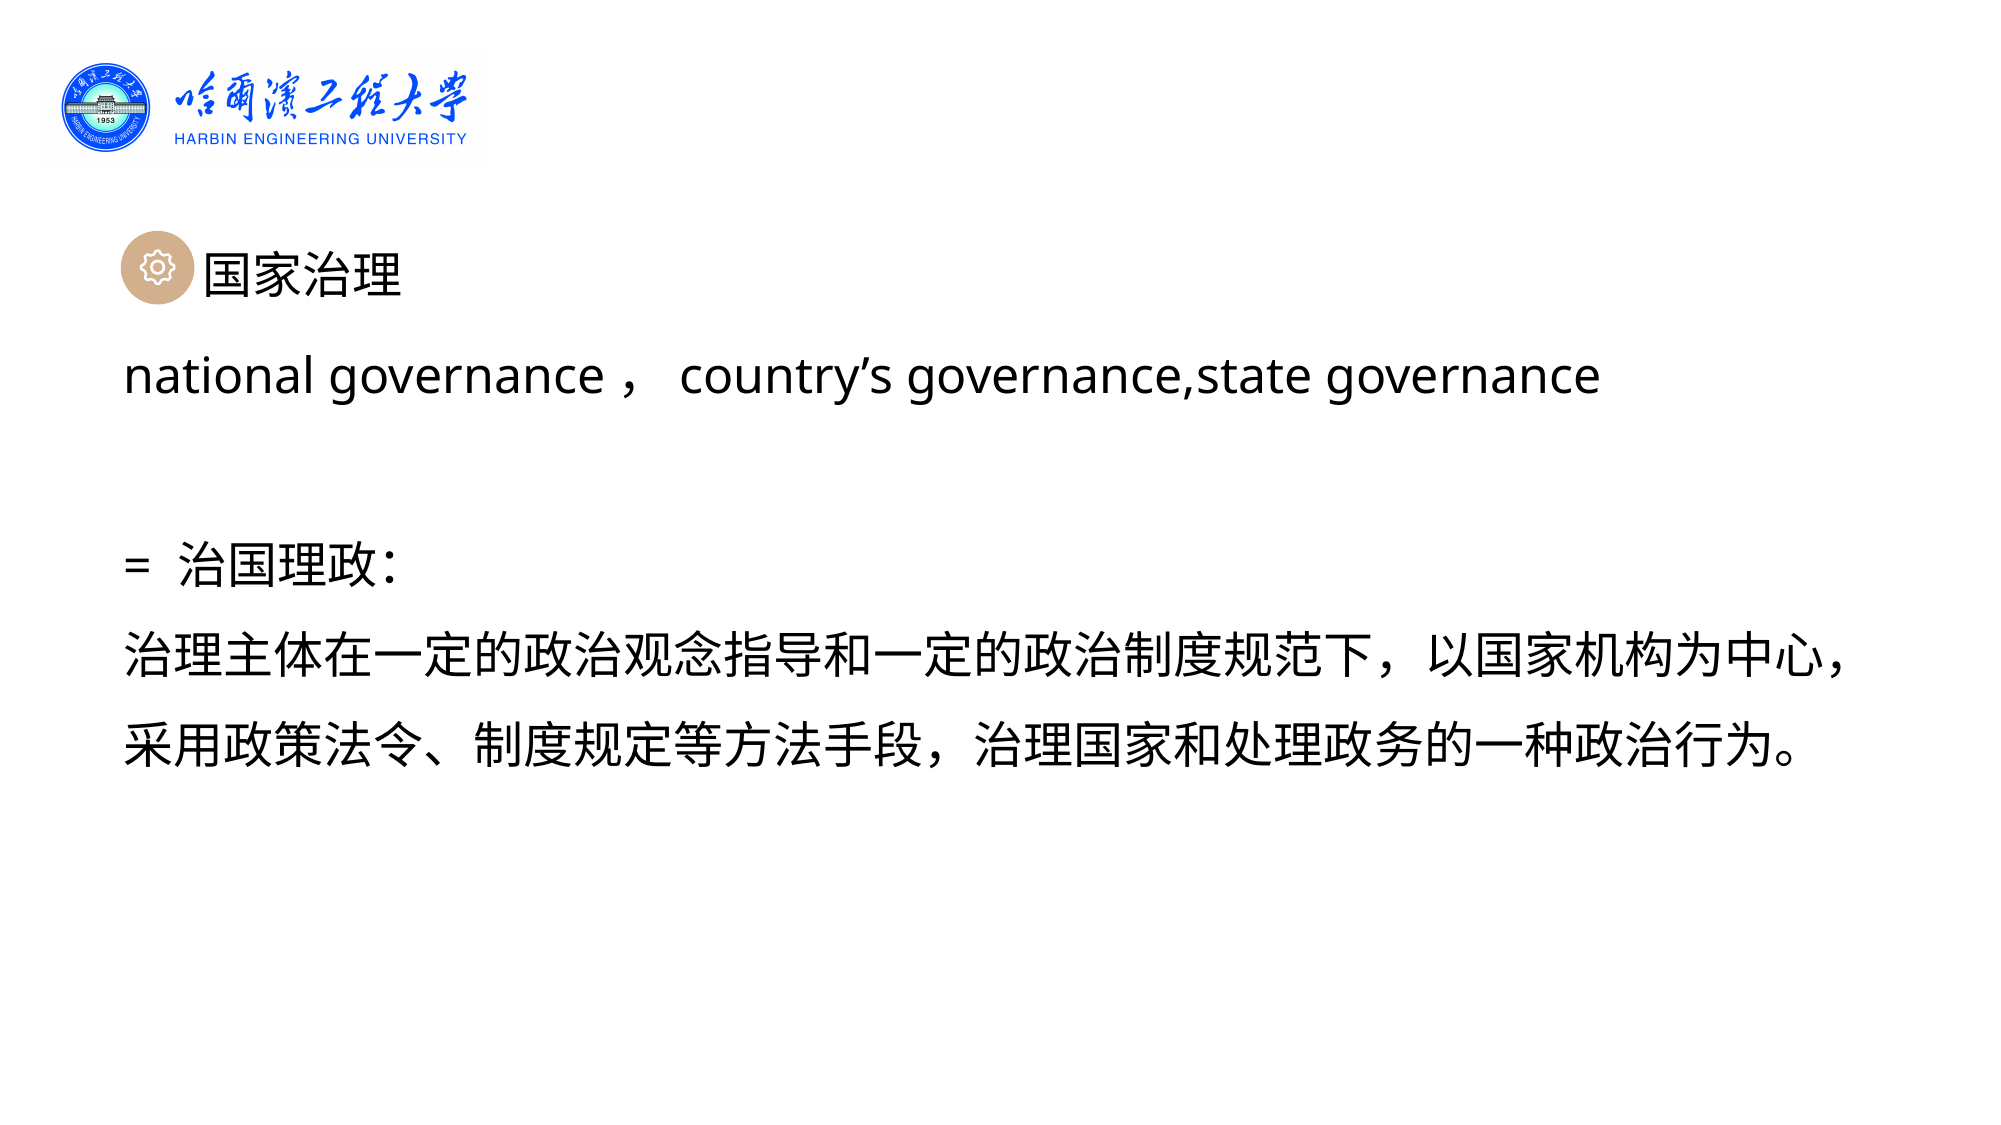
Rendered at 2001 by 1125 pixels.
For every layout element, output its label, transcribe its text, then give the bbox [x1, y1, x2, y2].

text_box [120, 230, 195, 305]
text_box 国家治理 national governance，country’s governance,state governance = 治国理政： 治理主体在一定的政治观念指导和一定的政治制度规范下，以国家机构为中心，采用政策法令、制度规定等方法手段，治理国家和处理政务的一种政治行为。 [108, 206, 1915, 982]
picture [40, 47, 487, 168]
